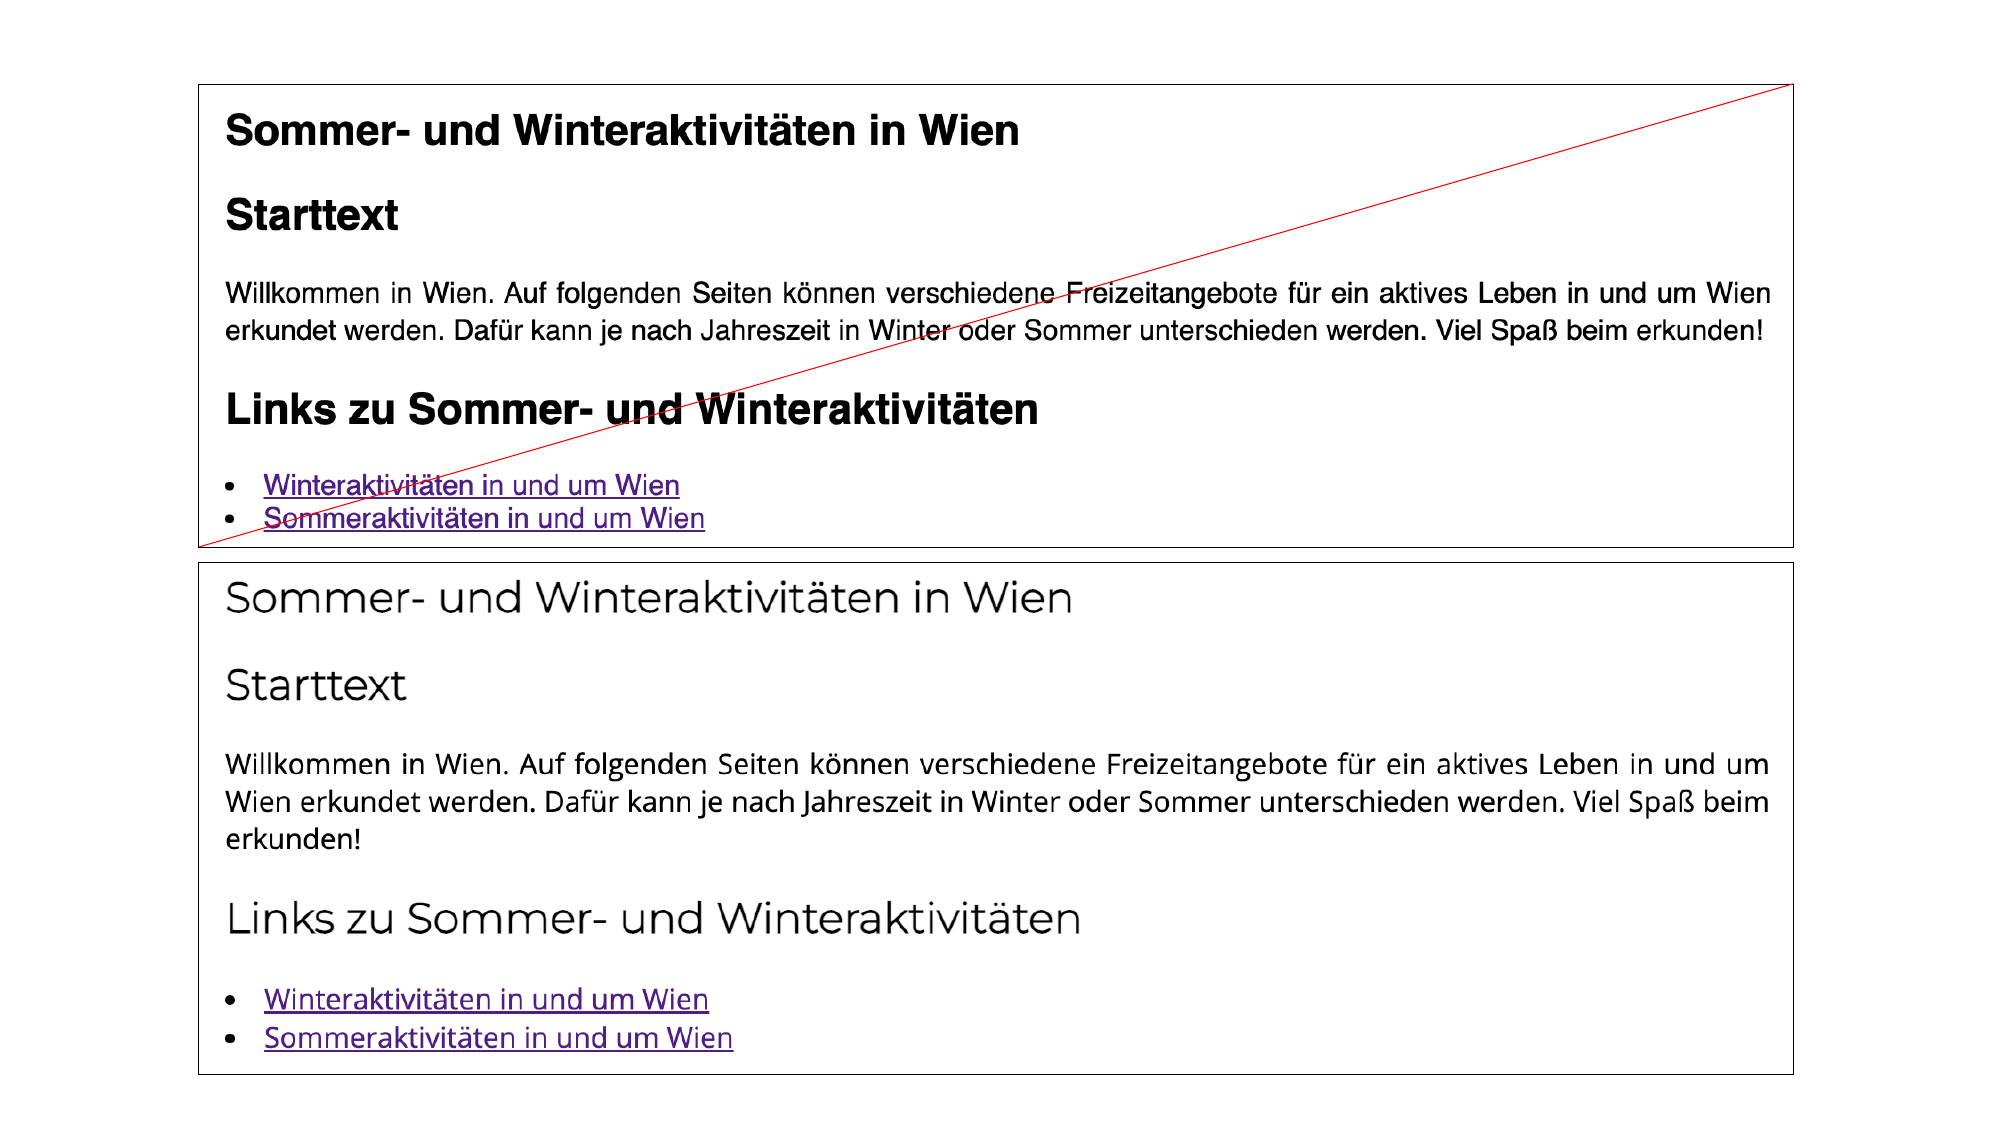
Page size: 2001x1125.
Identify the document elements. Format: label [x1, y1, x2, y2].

picture [198, 562, 1794, 1075]
text_box [198, 83, 1794, 547]
